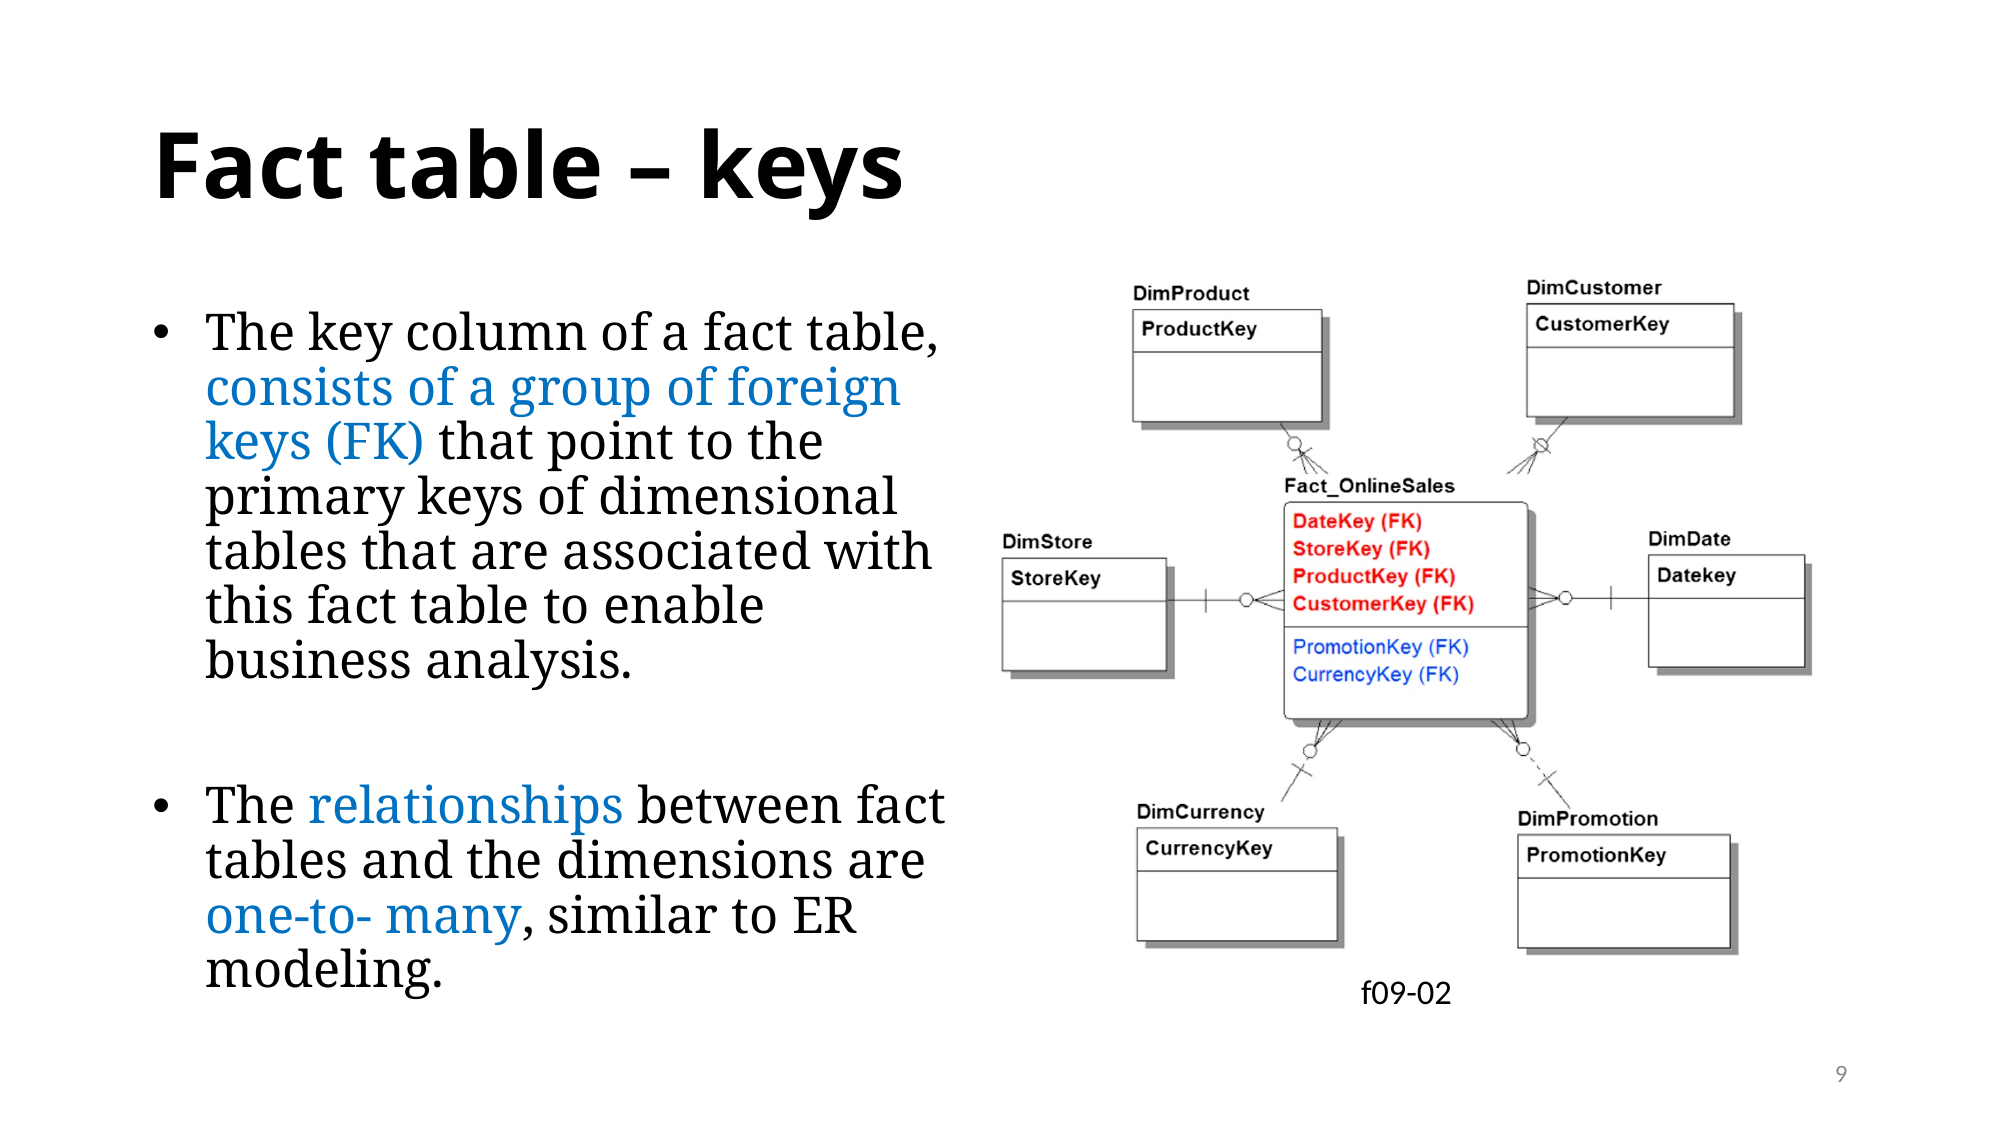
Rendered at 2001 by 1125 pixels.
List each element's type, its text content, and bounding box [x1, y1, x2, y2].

title Fact table – keys [137, 59, 1863, 278]
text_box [999, 277, 1814, 1019]
list The key column of a fact table, consists of a group of foreign keys (FK) that point to the primary keys of dimensional tables that are associated with this fact table to enable business analysis. The relationships between fact tables and the dimensions are one-to- many, similar to ER modeling. [137, 299, 988, 1014]
slide_number 9 [1412, 1042, 1863, 1103]
